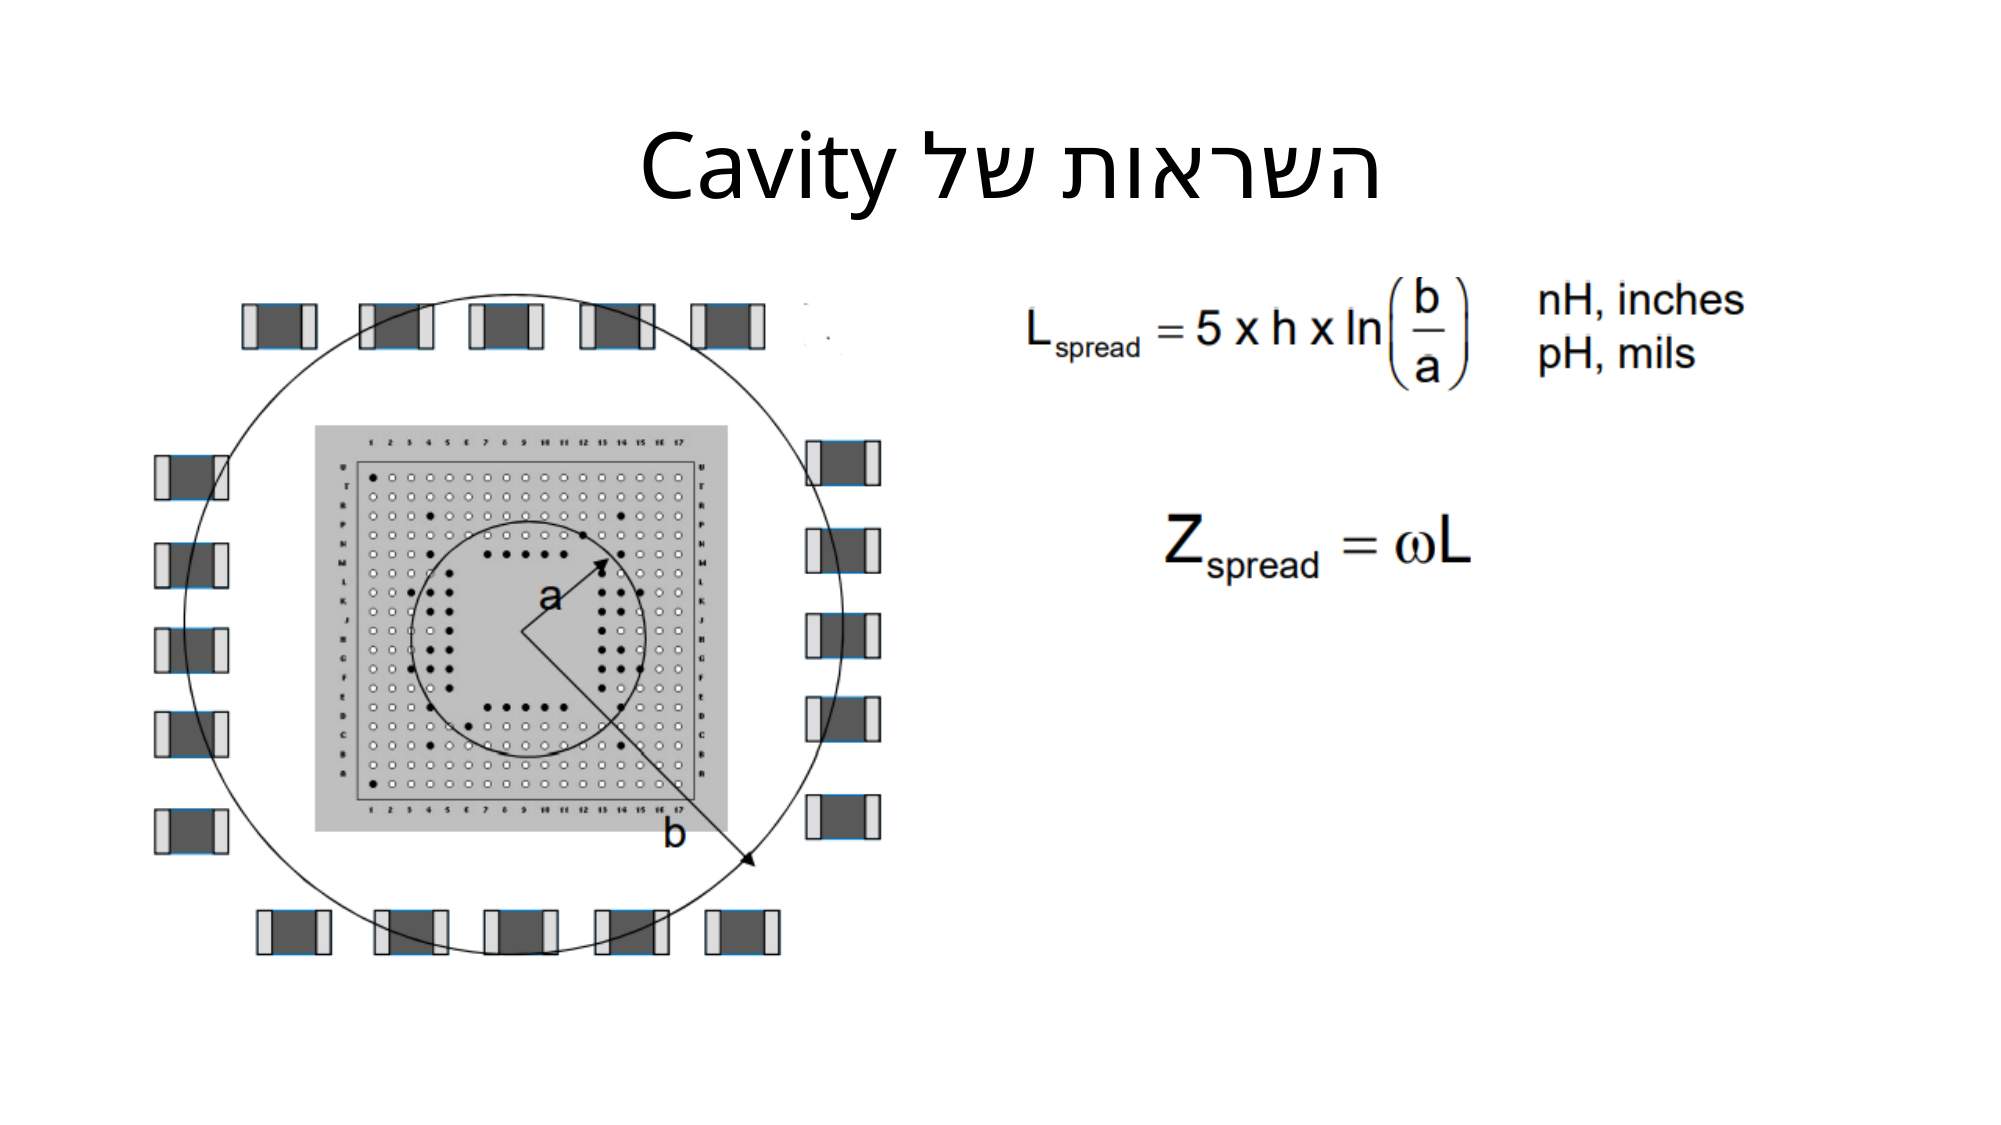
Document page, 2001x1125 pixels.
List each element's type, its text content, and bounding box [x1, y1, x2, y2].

picture [137, 277, 958, 1029]
title השראות של Cavity [137, 59, 1863, 278]
picture [999, 277, 1772, 403]
picture [1119, 488, 1518, 599]
